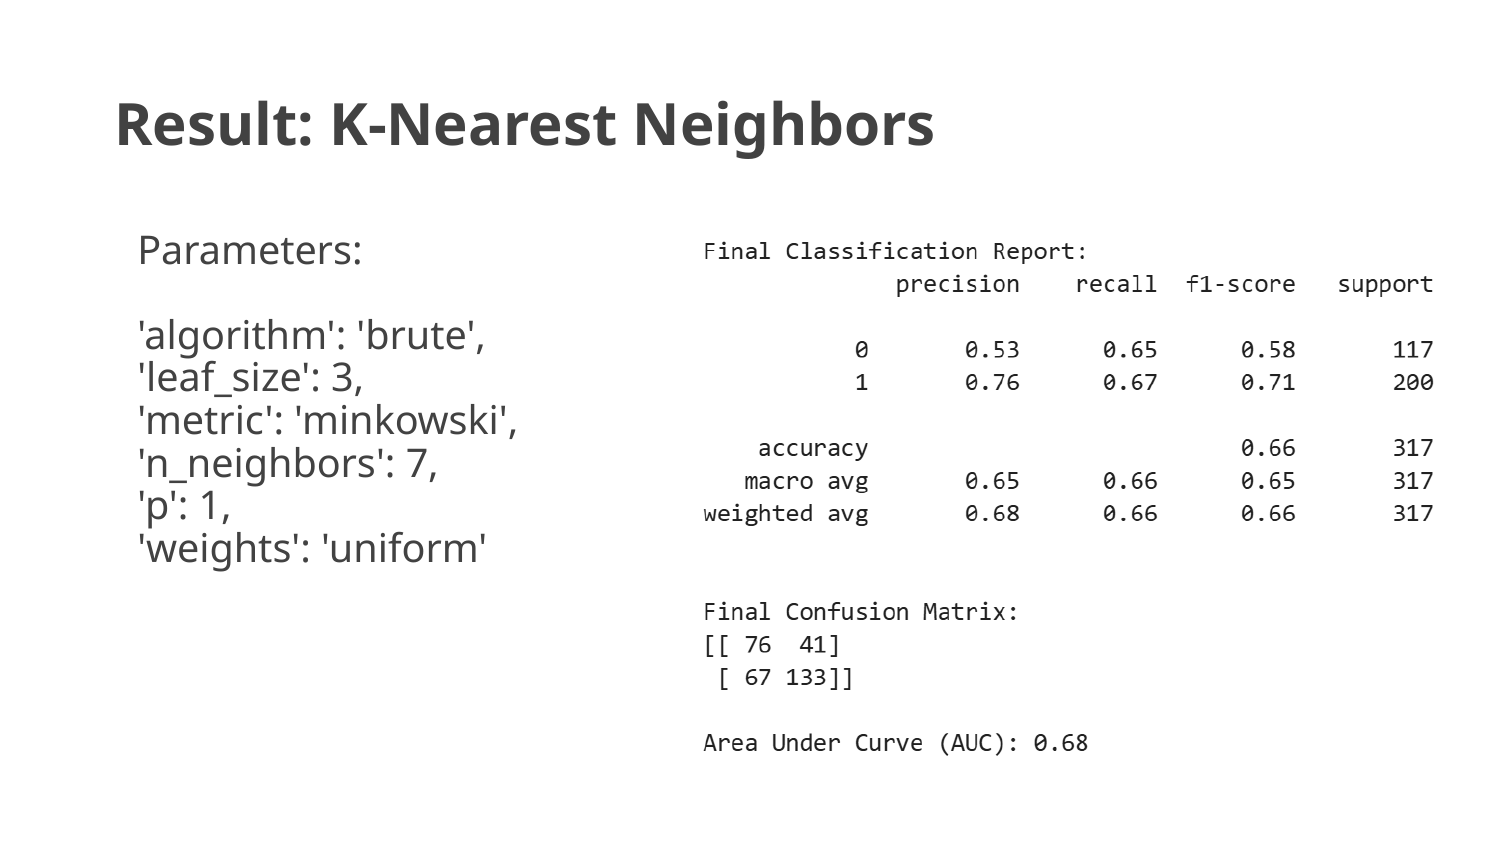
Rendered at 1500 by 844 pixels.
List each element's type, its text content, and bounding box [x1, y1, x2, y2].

picture [678, 224, 1500, 761]
title Result: K-Nearest Neighbors [103, 44, 1397, 208]
list Parameters: 'algorithm': 'brute', 'leaf_size': 3, 'metric': 'minkowski', 'n_neighbors': 7, 'p': 1, 'weights': 'uniform' [103, 224, 675, 760]
